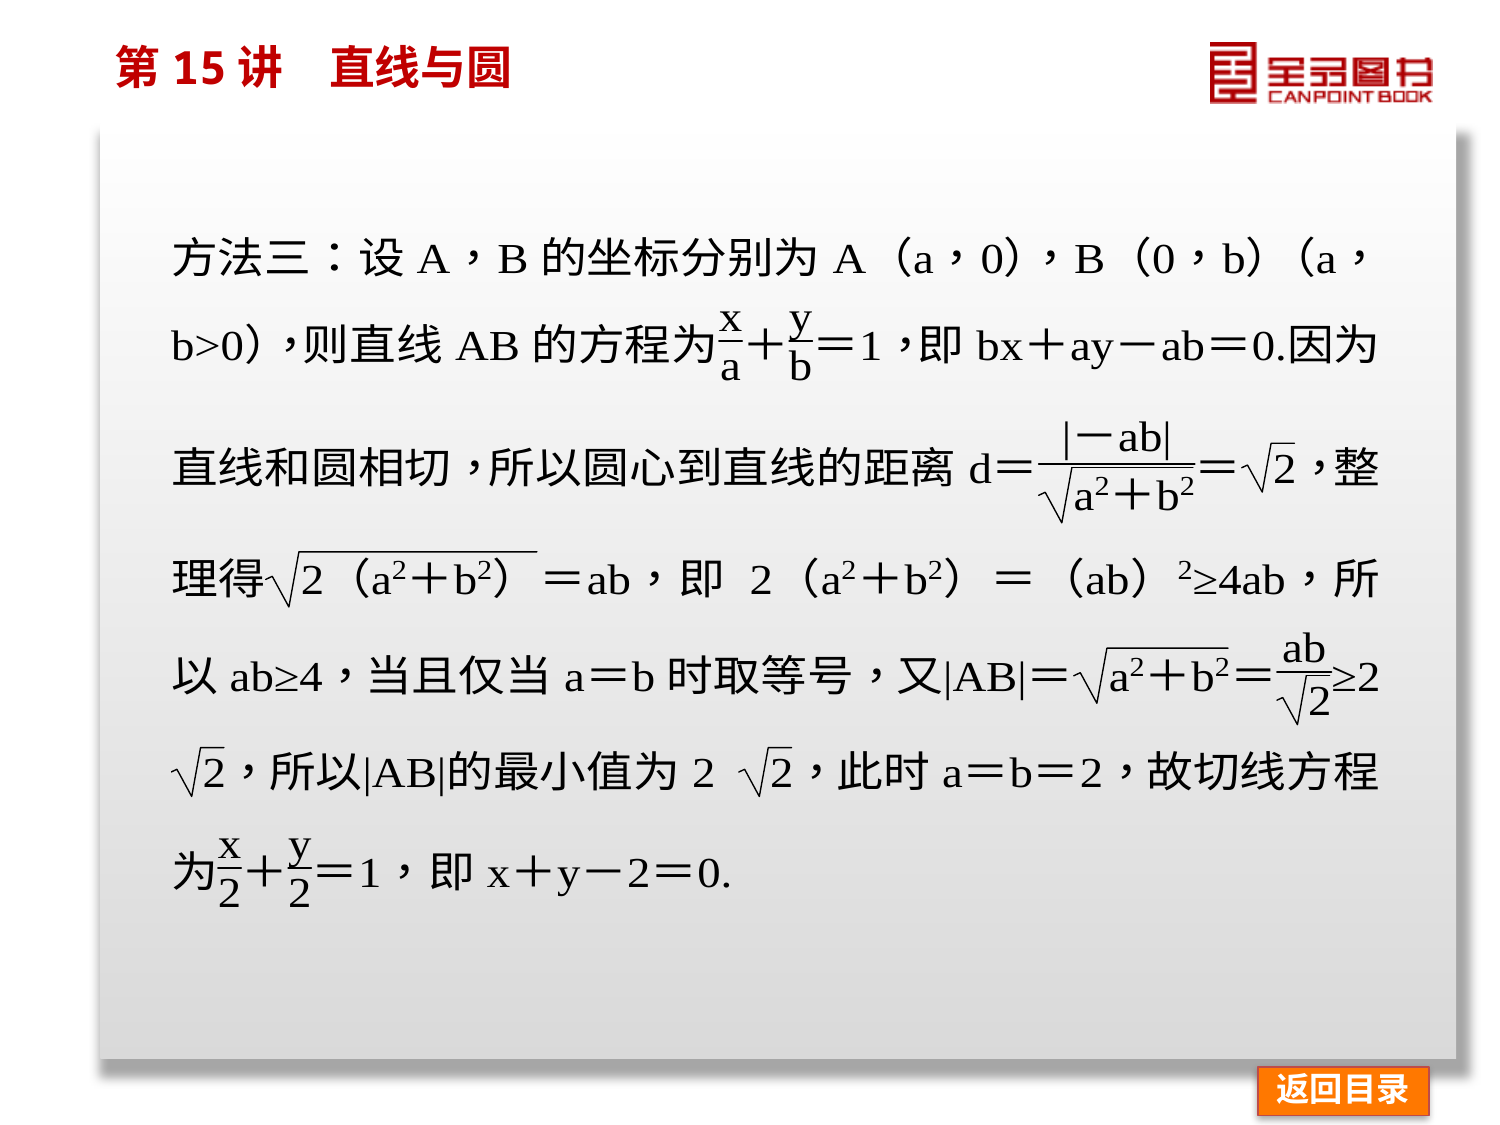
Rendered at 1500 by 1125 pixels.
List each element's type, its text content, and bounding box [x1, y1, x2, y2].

text_box 第15讲 直线与圆 [100, 27, 1199, 106]
text_box 返回目录 [1257, 1066, 1430, 1116]
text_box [170, 230, 1381, 953]
picture [1210, 42, 1433, 104]
text_box [112, 148, 1412, 1035]
